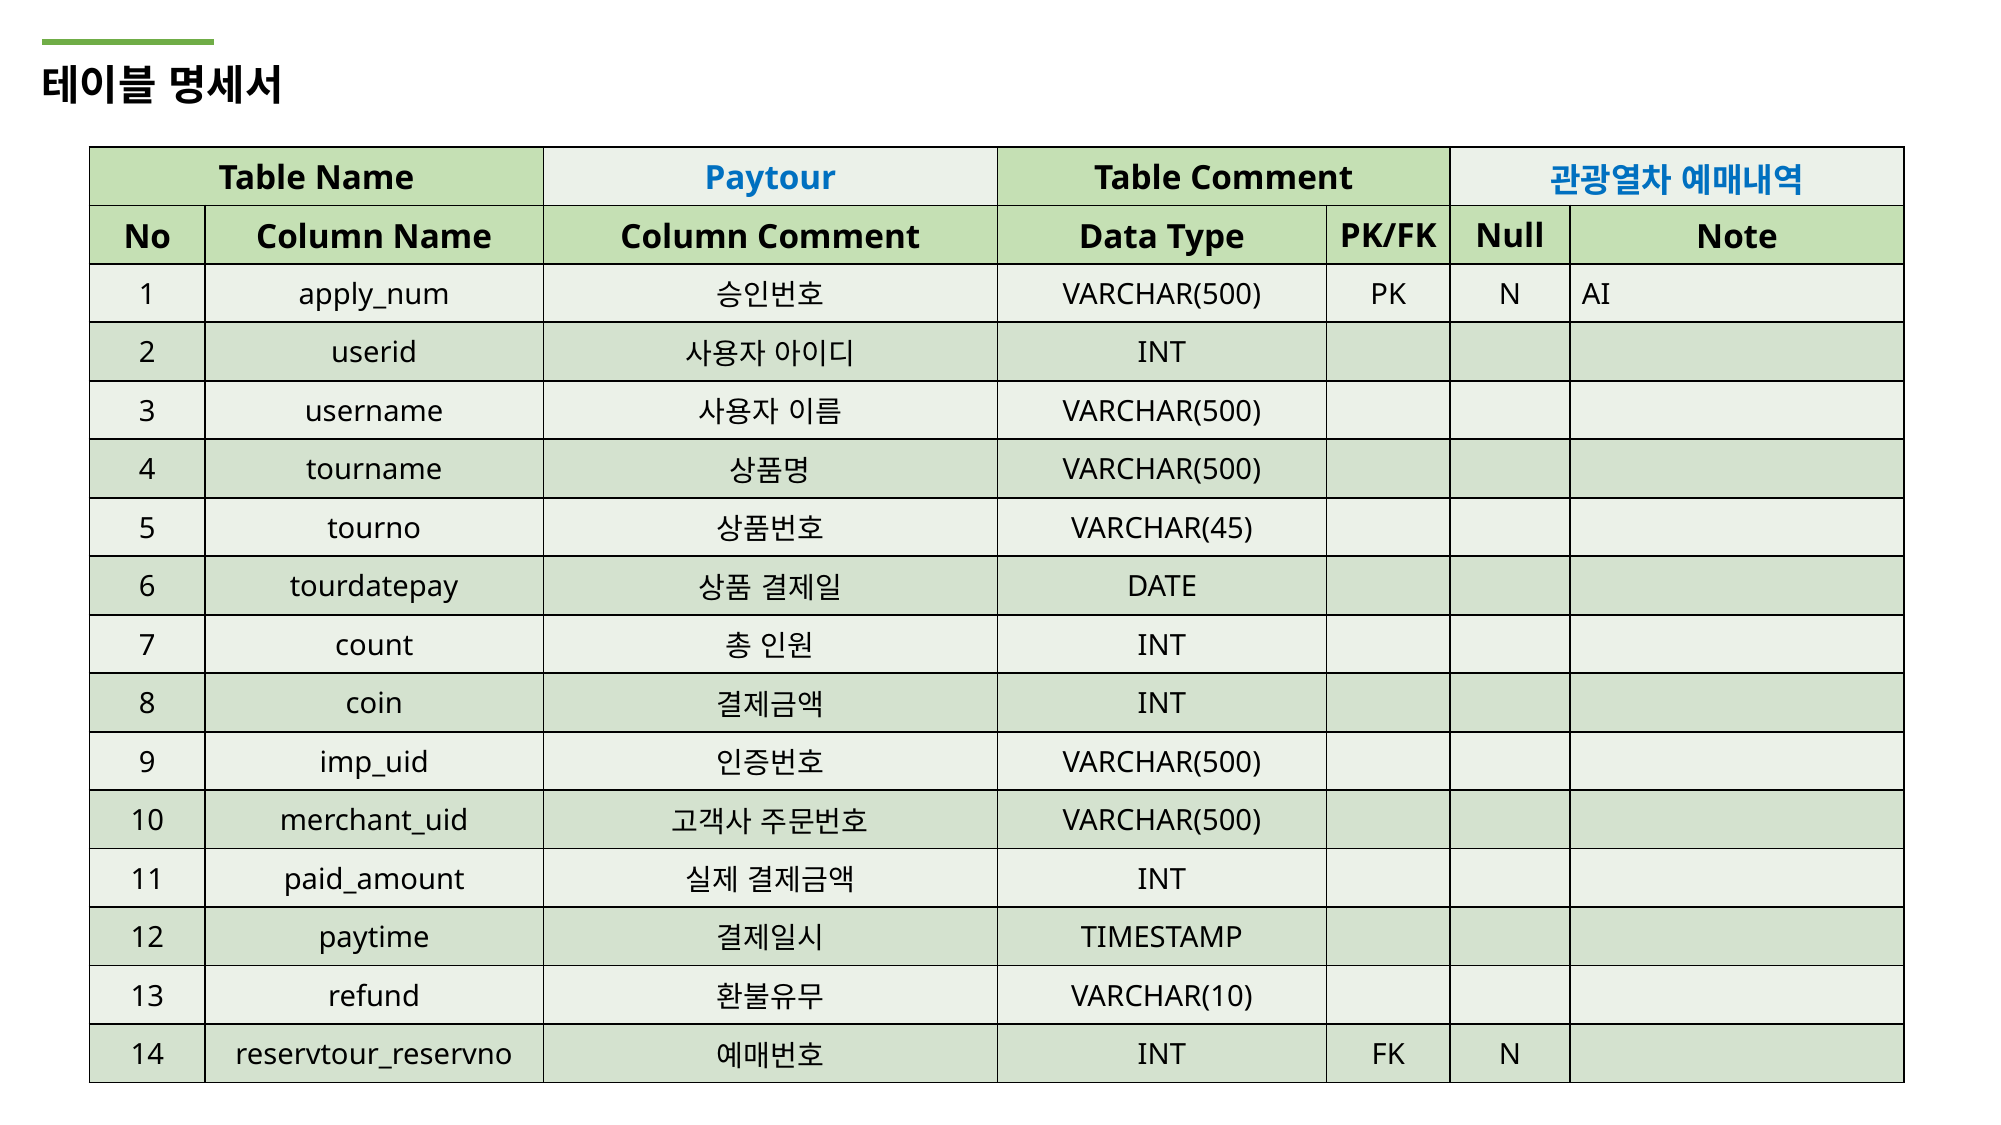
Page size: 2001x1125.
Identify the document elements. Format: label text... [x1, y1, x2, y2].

table_cell [1451, 323, 1569, 380]
table_cell VARCHAR(500) [998, 265, 1326, 321]
table_cell INT [998, 674, 1326, 731]
table_cell Note [1571, 206, 1903, 263]
table_cell paid_amount [206, 849, 543, 906]
table_cell Null [1451, 206, 1569, 263]
table_cell [1451, 849, 1569, 906]
table_cell 2 [90, 323, 204, 380]
table_cell 1 [90, 265, 204, 321]
table_cell 4 [90, 440, 204, 497]
table_cell tourname [206, 440, 543, 497]
table_cell N [1451, 1025, 1569, 1082]
table_cell Data Type [998, 206, 1326, 263]
table_cell Column Name [206, 206, 543, 263]
table_cell VARCHAR(500) [998, 733, 1326, 789]
table_cell [1571, 382, 1903, 438]
table_cell [1327, 616, 1449, 672]
table_cell VARCHAR(500) [998, 791, 1326, 848]
table_header Table Comment [998, 148, 1449, 205]
table_cell reservtour_reservno [206, 1025, 543, 1082]
table_cell [1451, 499, 1569, 555]
table_cell VARCHAR(500) [998, 440, 1326, 497]
table_cell userid [206, 323, 543, 380]
table_cell 사용자 아이디 [544, 323, 997, 380]
table_cell [1327, 499, 1449, 555]
table_cell [1451, 966, 1569, 1023]
table_cell 11 [90, 849, 204, 906]
table_cell 승인번호 [544, 265, 997, 321]
table_cell [1327, 557, 1449, 614]
table_cell refund [206, 966, 543, 1023]
table_cell TIMESTAMP [998, 908, 1326, 965]
table_cell [1327, 733, 1449, 789]
table_cell 9 [90, 733, 204, 789]
table_cell [1571, 440, 1903, 497]
table_cell [1571, 323, 1903, 380]
table_cell 13 [90, 966, 204, 1023]
table_cell INT [998, 849, 1326, 906]
table_cell [1571, 733, 1903, 789]
table_cell [1571, 966, 1903, 1023]
table_cell PK/FK [1327, 206, 1449, 263]
table_cell tourno [206, 499, 543, 555]
table_cell 결제금액 [544, 674, 997, 731]
table_cell 상품 결제일 [544, 557, 997, 614]
table_cell 사용자 이름 [544, 382, 997, 438]
table_cell 예매번호 [544, 1025, 997, 1082]
table_cell [1451, 557, 1569, 614]
table_cell 총 인원 [544, 616, 997, 672]
table_cell 실제 결제금액 [544, 849, 997, 906]
table_cell 7 [90, 616, 204, 672]
table_cell 3 [90, 382, 204, 438]
table_cell [1327, 791, 1449, 848]
table_cell Column Comment [544, 206, 997, 263]
table_cell 12 [90, 908, 204, 965]
table_cell VARCHAR(10) [998, 966, 1326, 1023]
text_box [26, 42, 623, 118]
table_cell [1451, 382, 1569, 438]
table_cell [1571, 908, 1903, 965]
table_cell 상품명 [544, 440, 997, 497]
table_cell [1571, 791, 1903, 848]
table_cell 상품번호 [544, 499, 997, 555]
table_cell DATE [998, 557, 1326, 614]
table_cell 5 [90, 499, 204, 555]
table_cell 인증번호 [544, 733, 997, 789]
table_cell [1327, 966, 1449, 1023]
table_cell [1571, 849, 1903, 906]
table_cell 10 [90, 791, 204, 848]
table_cell [1327, 849, 1449, 906]
table_cell FK [1327, 1025, 1449, 1082]
table_cell [1571, 557, 1903, 614]
table_cell tourdatepay [206, 557, 543, 614]
table_cell AI [1571, 265, 1903, 321]
table_cell 6 [90, 557, 204, 614]
table_header Paytour [544, 148, 997, 205]
table_cell [1451, 791, 1569, 848]
table_header 관광열차 예매내역 [1451, 148, 1903, 205]
table_cell 고객사 주문번호 [544, 791, 997, 848]
table_cell [1451, 733, 1569, 789]
table_cell [1327, 382, 1449, 438]
table_cell count [206, 616, 543, 672]
table_cell [1327, 674, 1449, 731]
table_cell [1451, 440, 1569, 497]
table_header Table Name [90, 148, 543, 205]
table_cell [1327, 440, 1449, 497]
table_cell 14 [90, 1025, 204, 1082]
table_cell VARCHAR(500) [998, 382, 1326, 438]
table_cell [1571, 499, 1903, 555]
table_cell coin [206, 674, 543, 731]
table_cell paytime [206, 908, 543, 965]
table_cell 환불유무 [544, 966, 997, 1023]
table_cell INT [998, 616, 1326, 672]
table_cell [1327, 323, 1449, 380]
table_cell INT [998, 323, 1326, 380]
table_cell [1451, 674, 1569, 731]
table_cell INT [998, 1025, 1326, 1082]
table_cell VARCHAR(45) [998, 499, 1326, 555]
table_cell [1327, 908, 1449, 965]
table_cell 결제일시 [544, 908, 997, 965]
table_cell PK [1327, 265, 1449, 321]
table_cell [1571, 616, 1903, 672]
table_cell apply_num [206, 265, 543, 321]
table_cell [1571, 674, 1903, 731]
table_cell No [90, 206, 204, 263]
table_cell 8 [90, 674, 204, 731]
table_cell [1451, 908, 1569, 965]
table_cell imp_uid [206, 733, 543, 789]
table_cell merchant_uid [206, 791, 543, 848]
table_cell [1451, 616, 1569, 672]
table_cell N [1451, 265, 1569, 321]
table_cell [1571, 1025, 1903, 1082]
table_cell username [206, 382, 543, 438]
